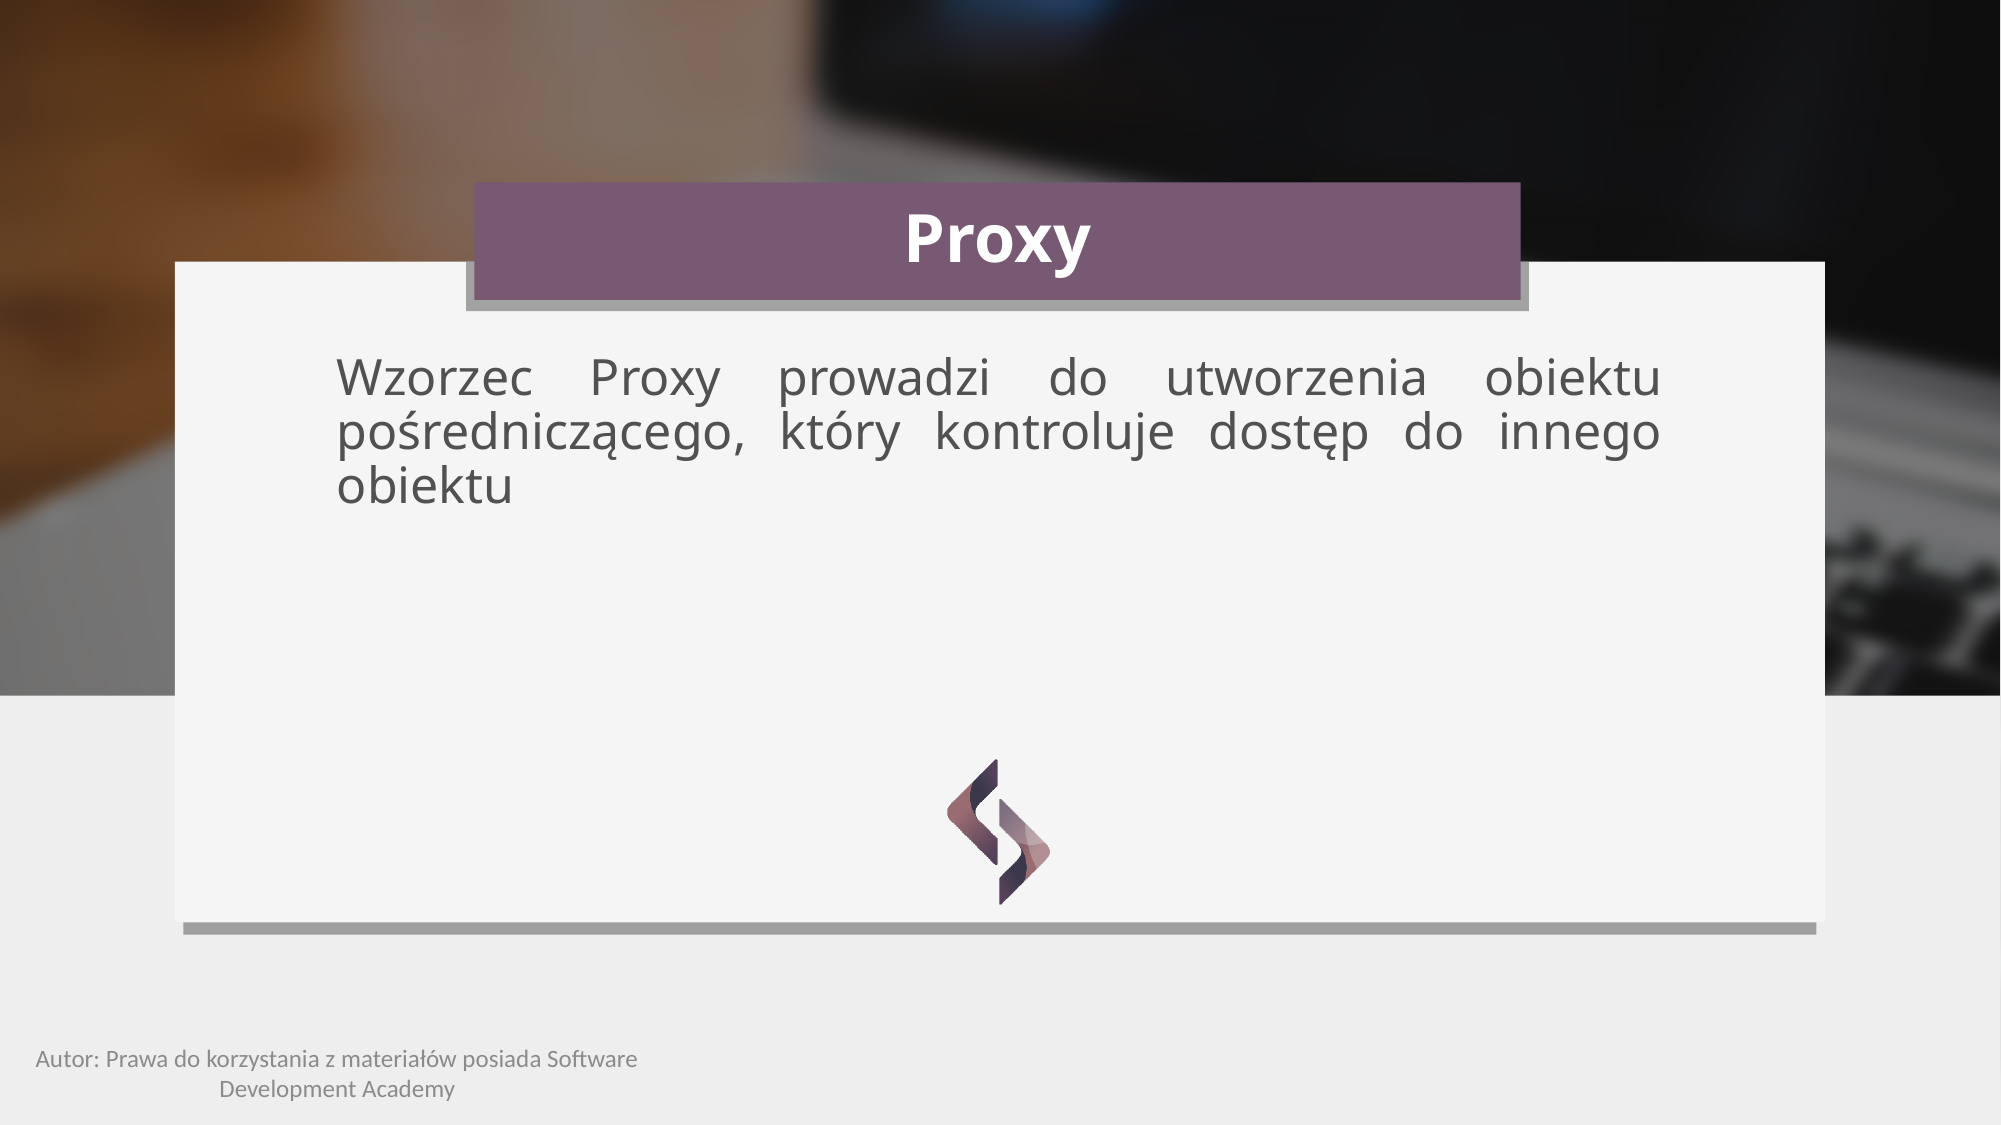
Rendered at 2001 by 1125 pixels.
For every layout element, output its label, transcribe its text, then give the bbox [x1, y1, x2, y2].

picture [900, 747, 1261, 917]
picture [0, 0, 2001, 1125]
footer Autor: Prawa do korzystania z materiałów posiada Software Development Academy [0, 1042, 675, 1103]
list Wzorzec Proxy prowadzi do utworzenia obiektu pośredniczącego, który kontroluje dostęp do innego obiektu [321, 344, 1678, 742]
title Proxy [474, 182, 1521, 300]
